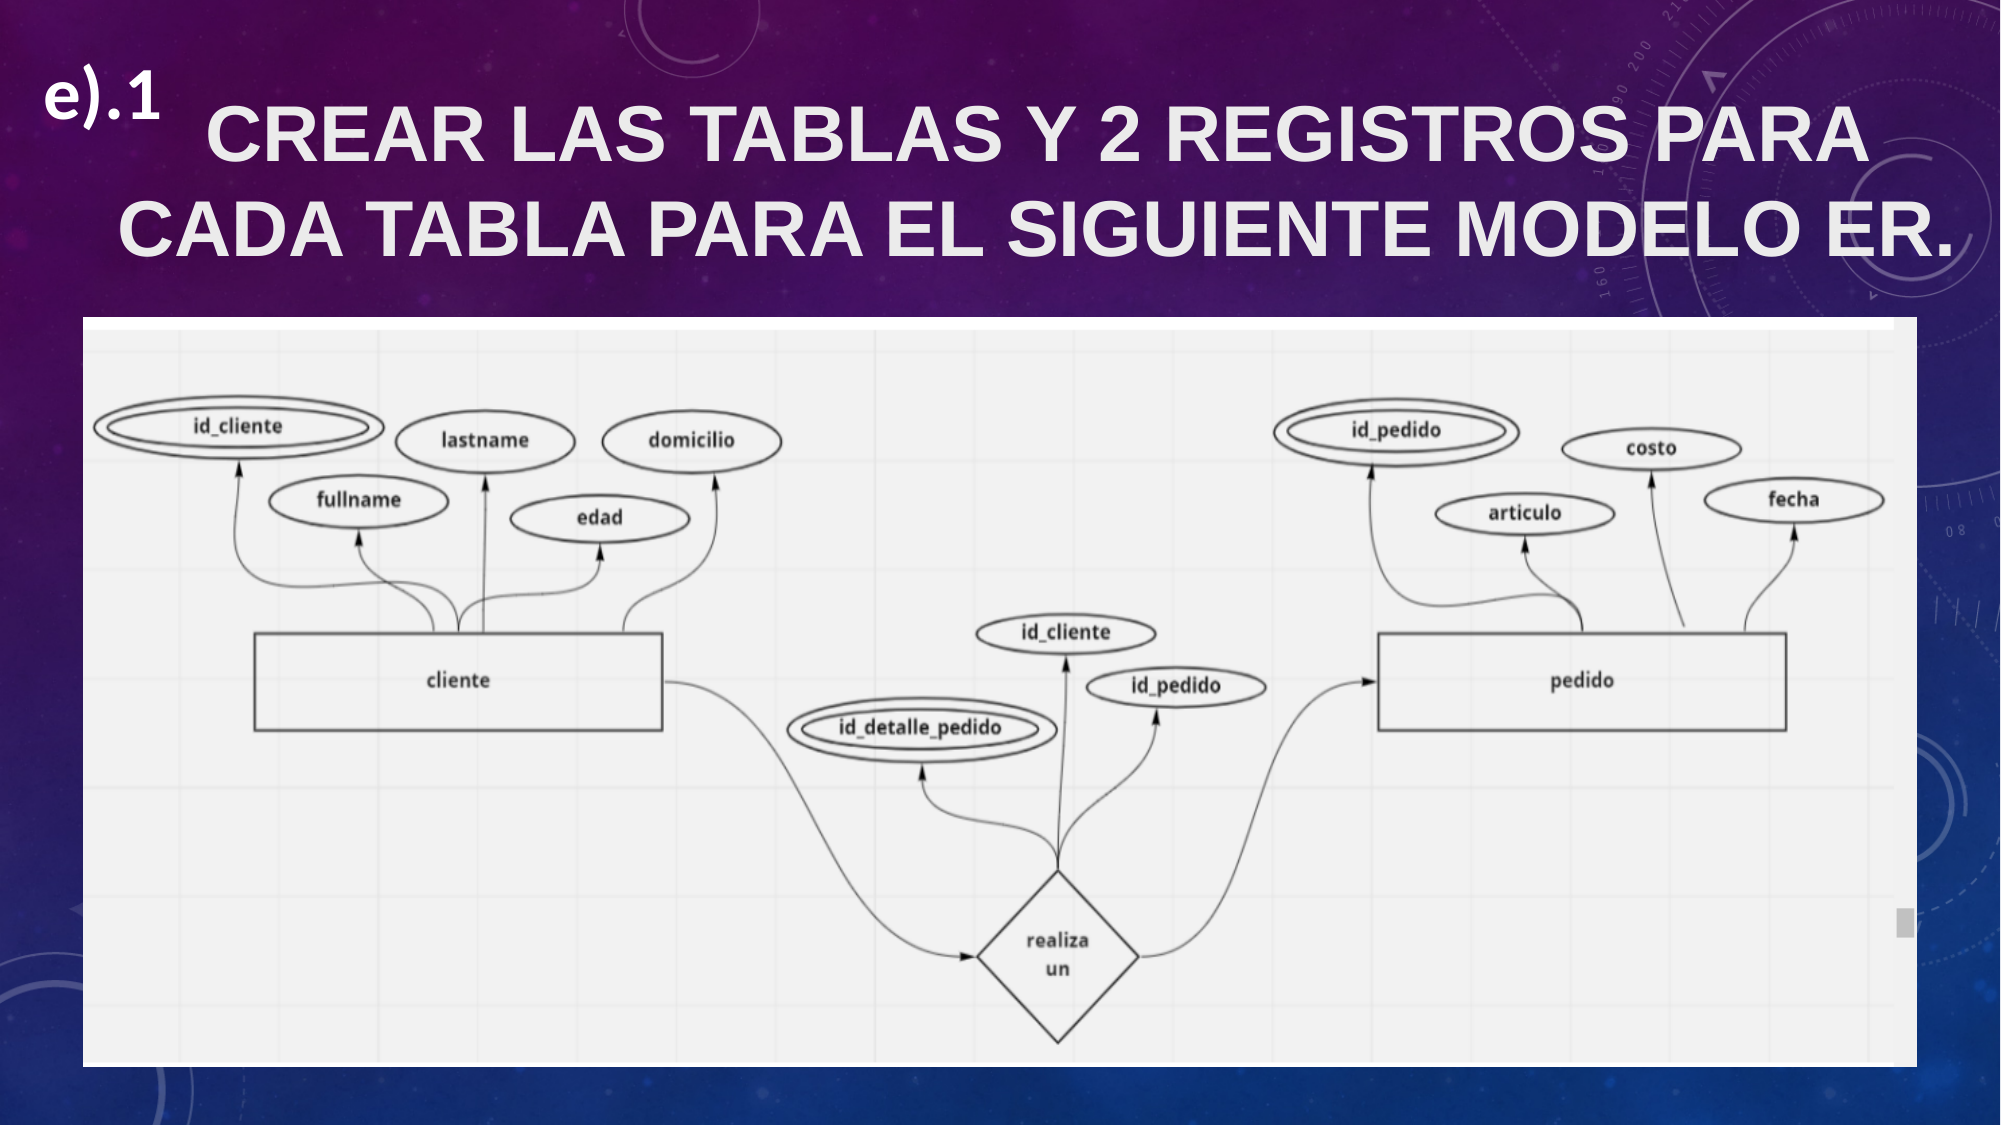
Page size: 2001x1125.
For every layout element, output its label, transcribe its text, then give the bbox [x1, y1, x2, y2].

title CREAR LAS TABLAS Y 2 REGISTROS PARA CADA TABLA PARA EL SIGUIENTE MODELO ER. [0, 106, 2000, 248]
picture [0, 0, 2001, 1125]
text_box e).1 [28, 36, 310, 142]
